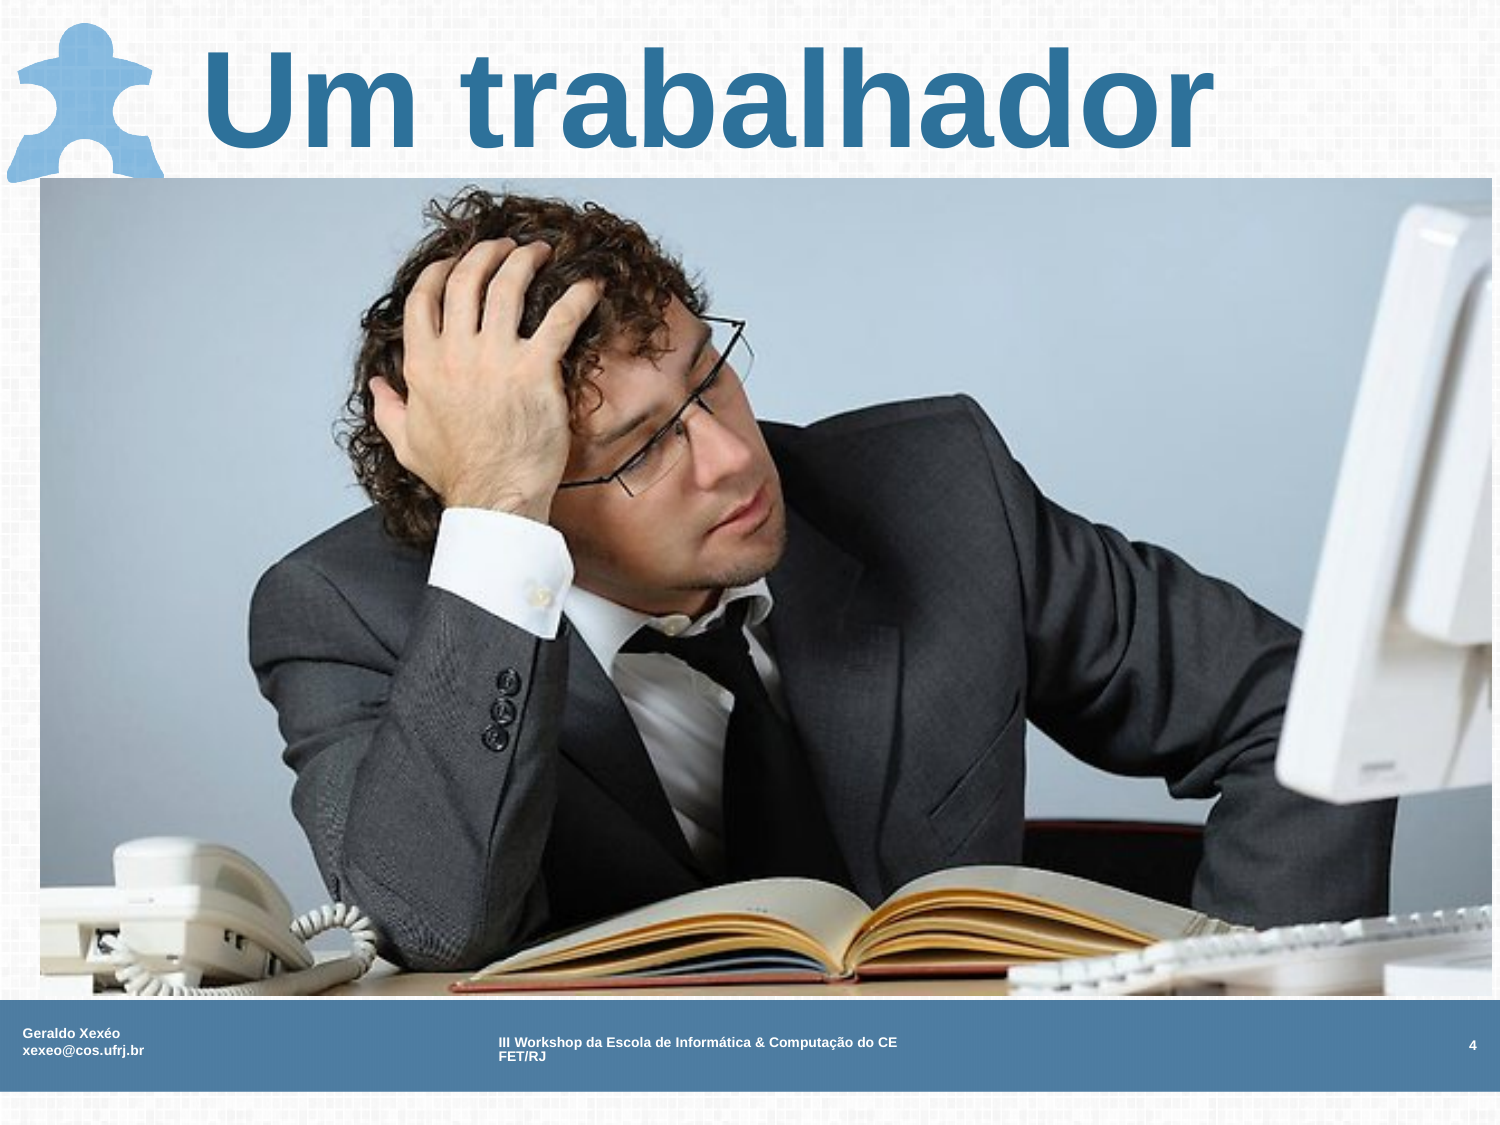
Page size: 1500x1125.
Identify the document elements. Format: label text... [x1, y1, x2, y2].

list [40, 178, 1492, 996]
footer III Workshop da Escola de Informática & Computação do CEFET/RJ [483, 1017, 919, 1066]
slide_number 4 [1297, 1021, 1492, 1069]
slide_number Geraldo Xexéo xexeo@cos.ufrj.br [7, 1017, 203, 1066]
picture [0, 0, 1500, 1125]
title Um trabalhador [185, 11, 1481, 178]
